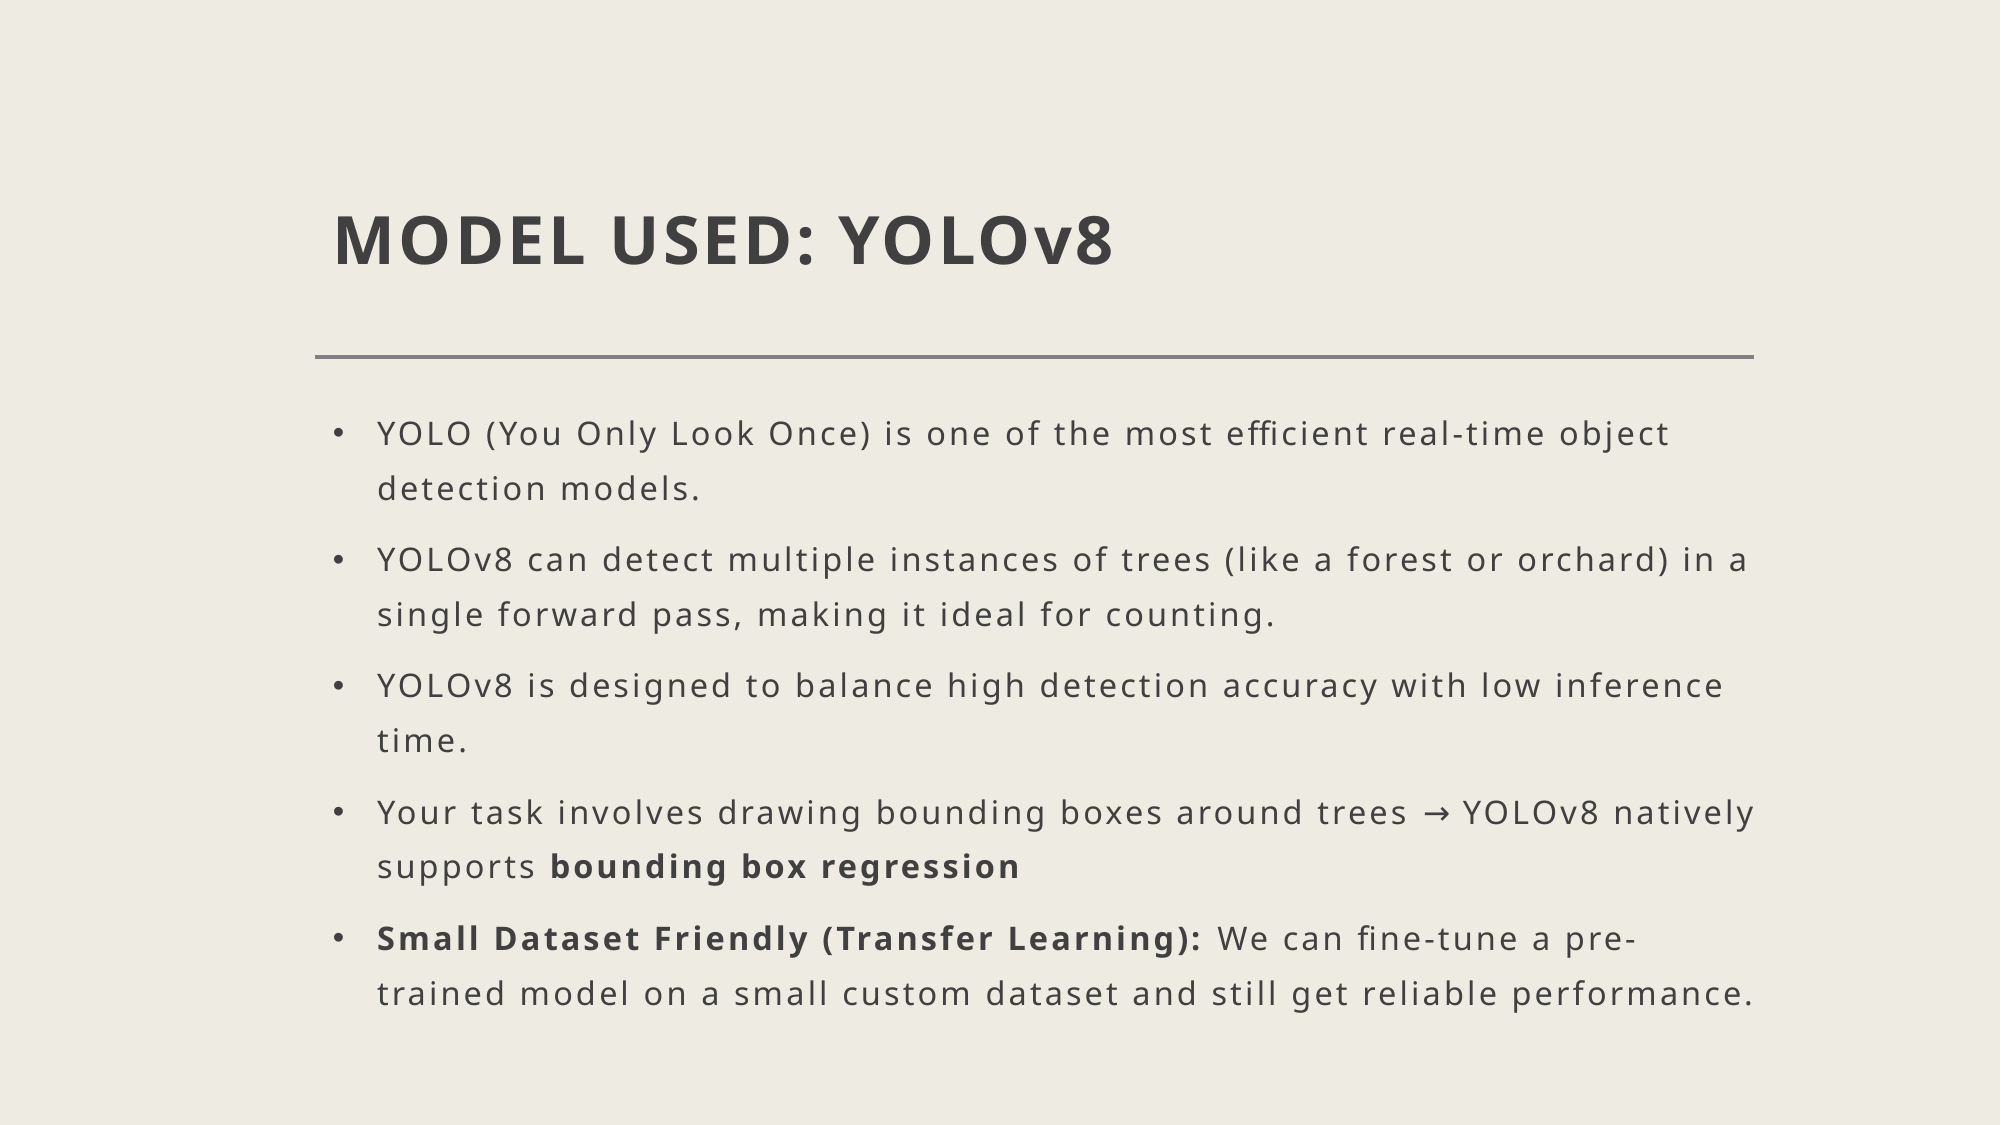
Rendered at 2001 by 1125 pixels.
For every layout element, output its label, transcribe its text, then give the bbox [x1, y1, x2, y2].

list YOLO (You Only Look Once) is one of the most efficient real-time object detection models. YOLOv8 can detect multiple instances of trees (like a forest or orchard) in a single forward pass, making it ideal for counting. YOLOv8 is designed to balance high detection accuracy with low inference time. Your task involves drawing bounding boxes around trees → YOLOv8 natively supports bounding box regression Small Dataset Friendly (Transfer Learning): We can fine-tune a pre-trained model on a small custom dataset and still get reliable performance. [315, 379, 1784, 1070]
title MODEL USED: YOLOv8 [315, 72, 1754, 294]
